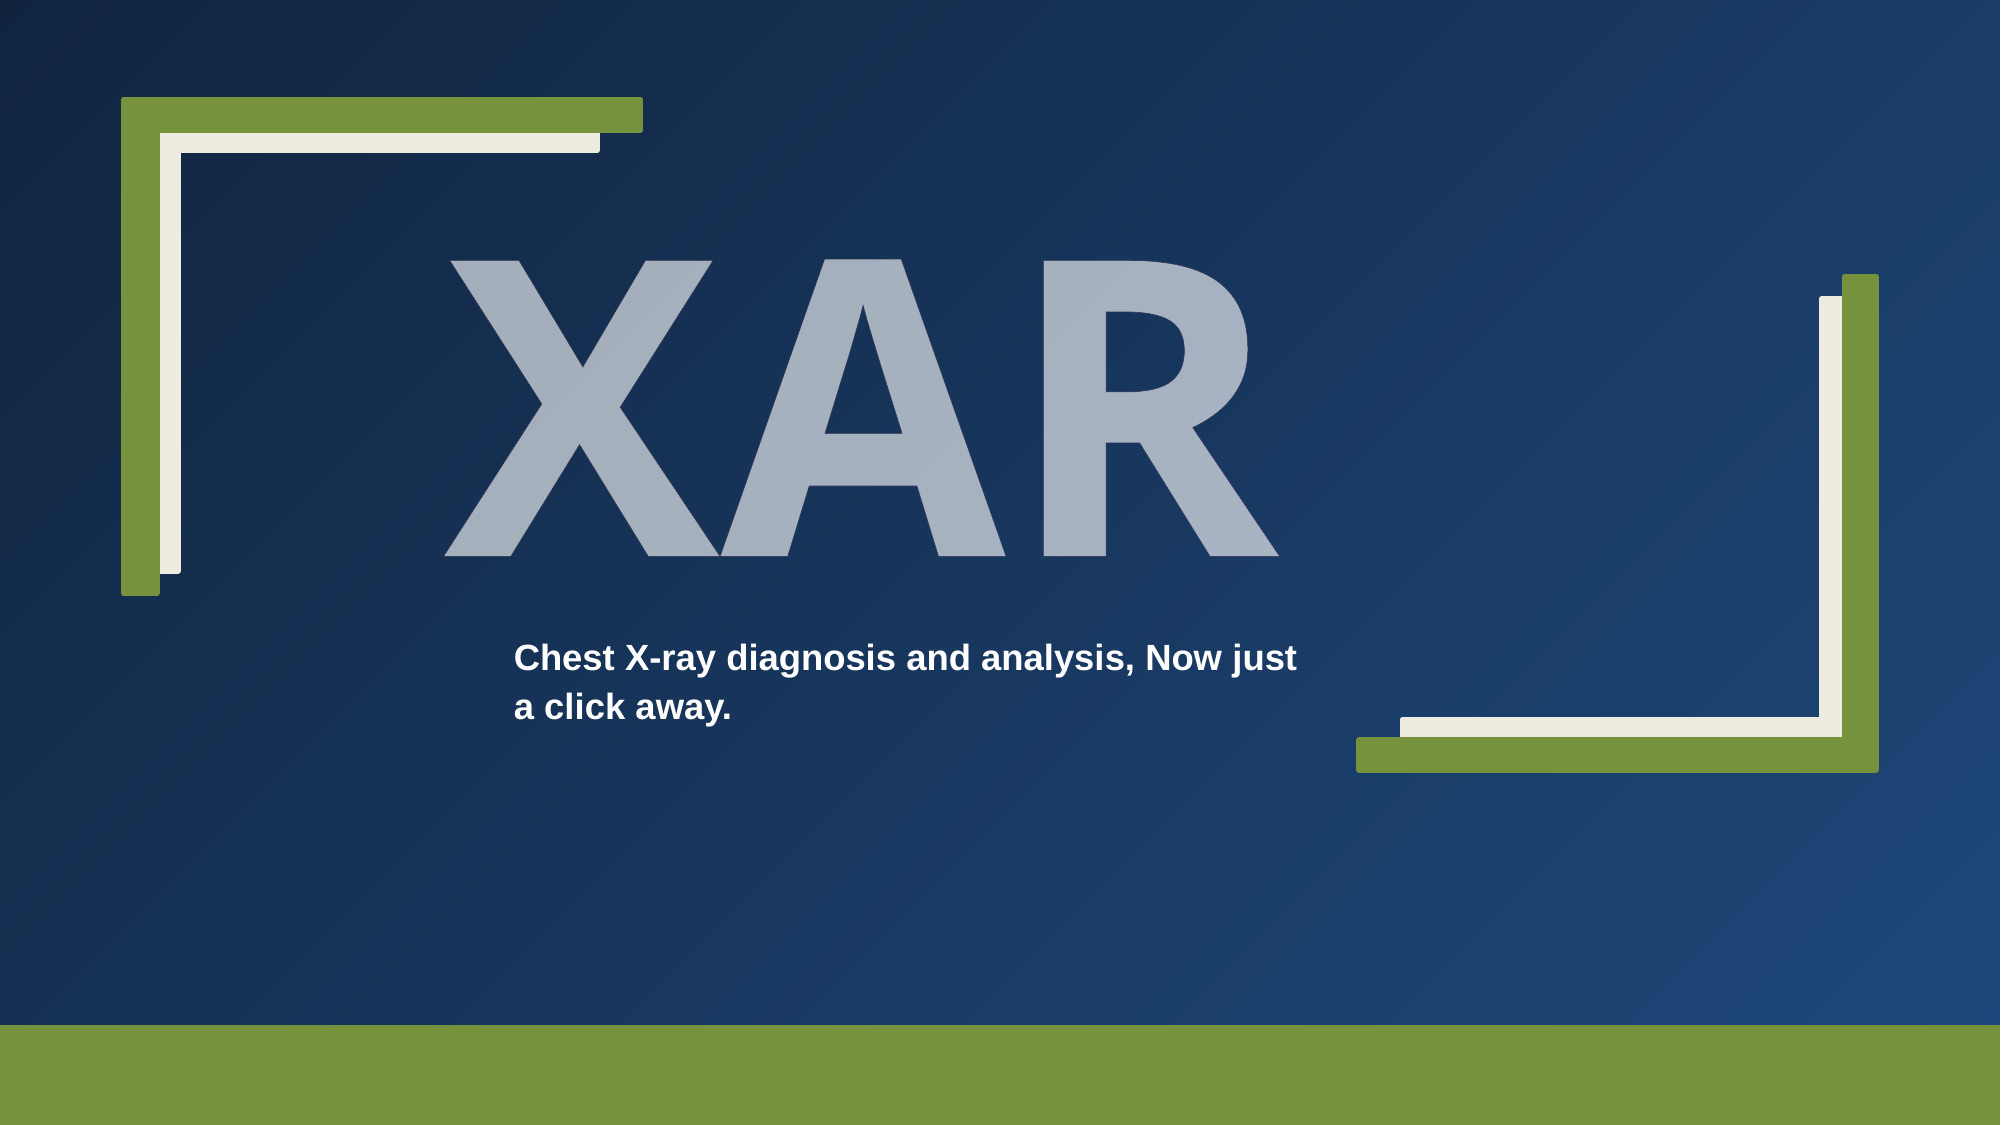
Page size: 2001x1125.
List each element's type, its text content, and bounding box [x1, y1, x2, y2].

title XAR [428, 270, 1632, 578]
subtitle Chest X-ray diagnosis and analysis, Now just a click away. [498, 621, 1333, 735]
